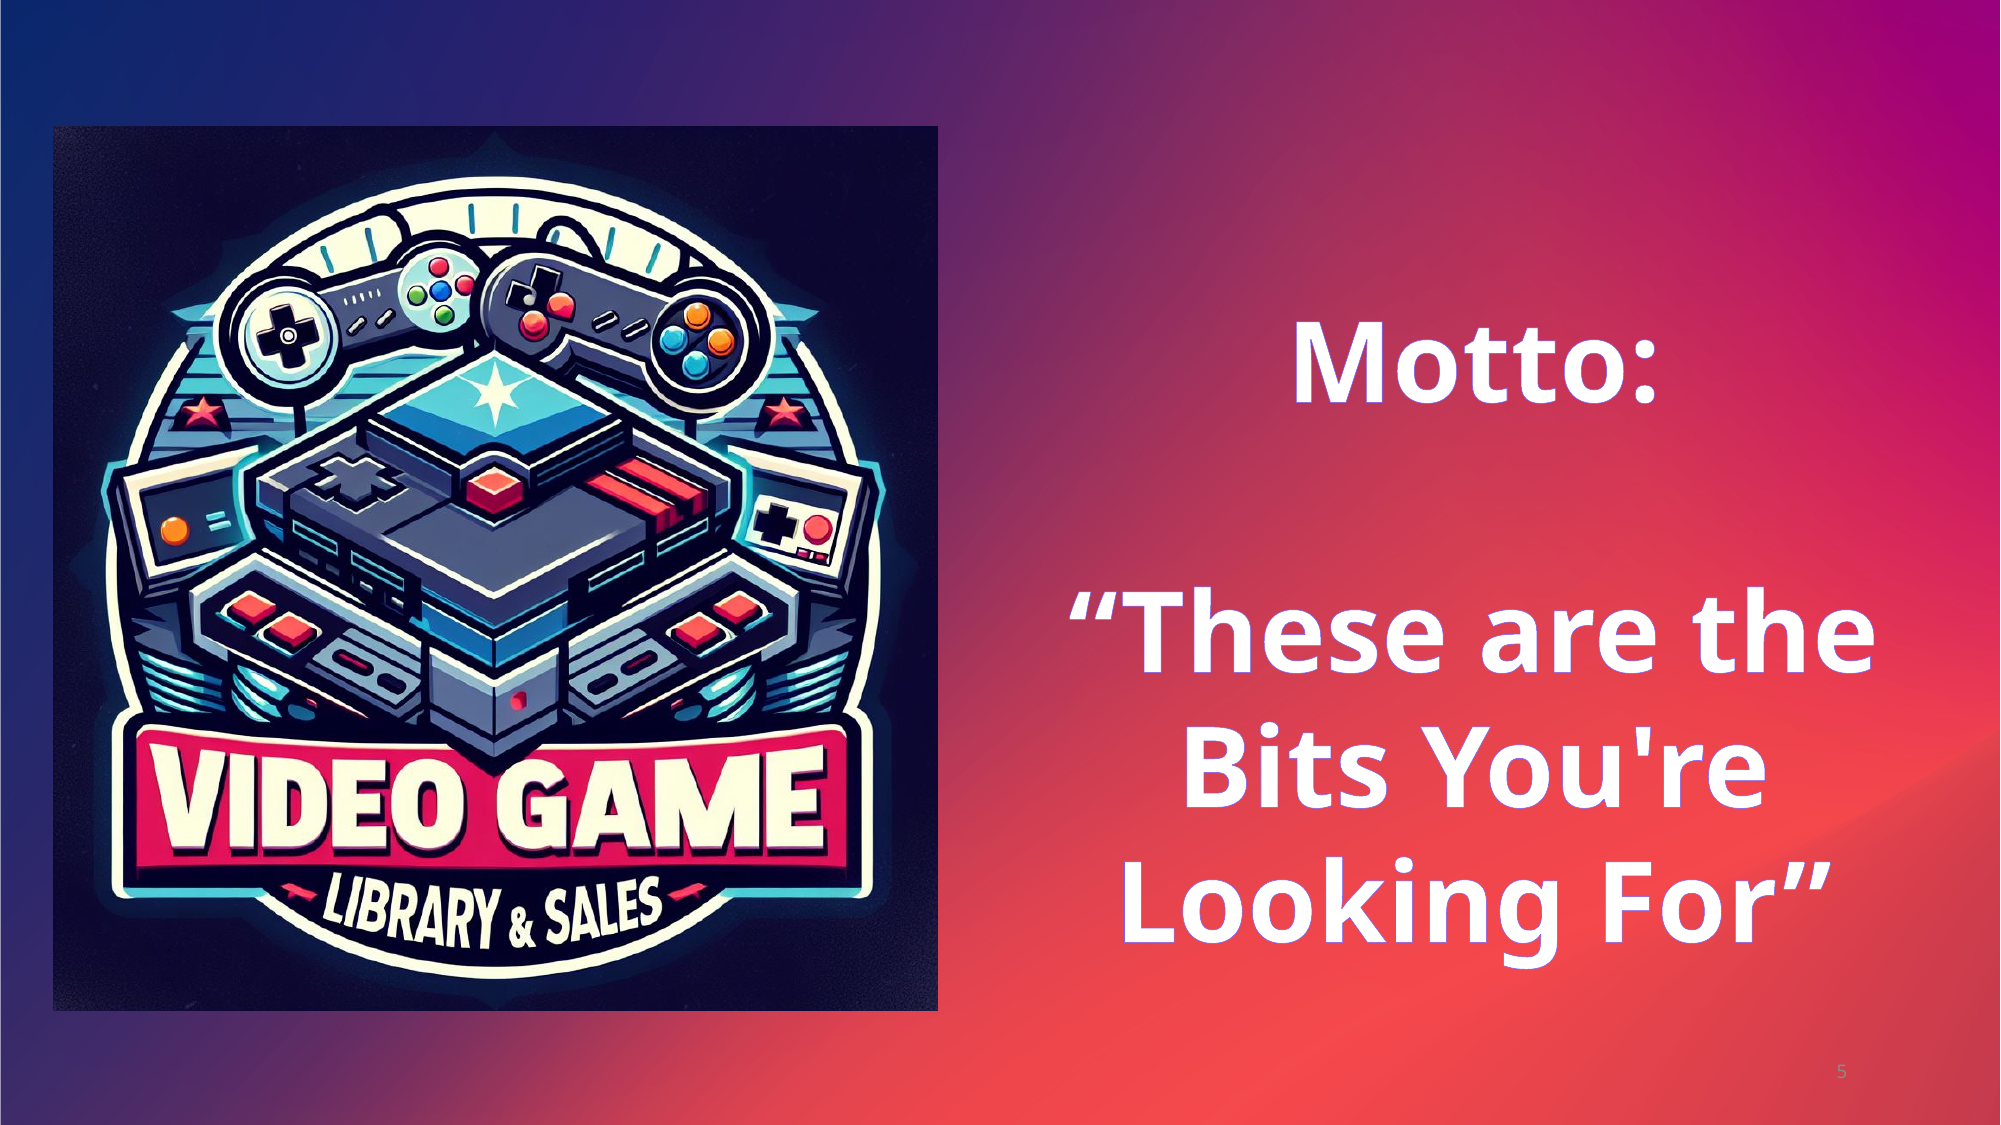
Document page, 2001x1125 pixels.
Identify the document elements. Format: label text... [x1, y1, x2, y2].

picture [0, 0, 2000, 1125]
slide_number 5 [1412, 1042, 1863, 1103]
text_box Motto: “These are the Bits You're Looking For” [981, 282, 1967, 973]
